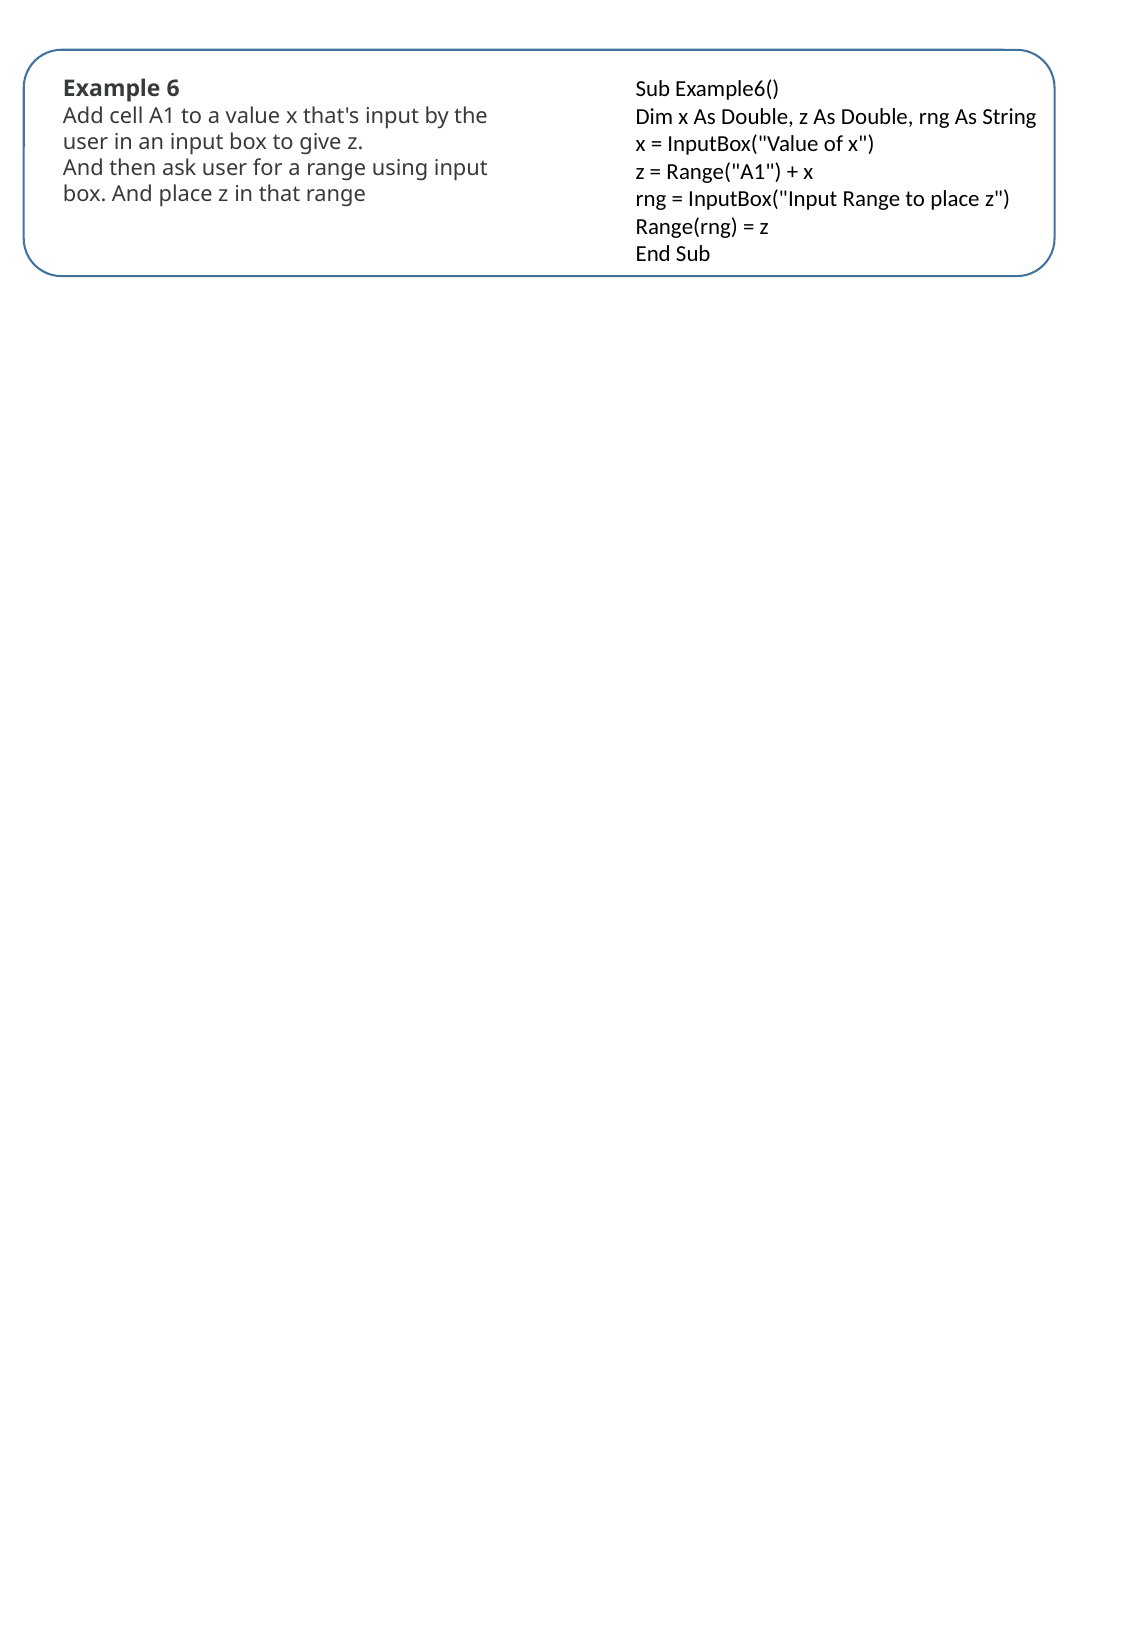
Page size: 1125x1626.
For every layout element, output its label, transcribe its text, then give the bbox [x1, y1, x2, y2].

text_box Sub Example6() Dim x As Double, z As Double, rng As String x = InputBox("Value of x") z = Range("A1") + x rng = InputBox("Input Range to place z") Range(rng) = z End Sub [620, 66, 1125, 274]
text_box [22, 48, 1049, 278]
